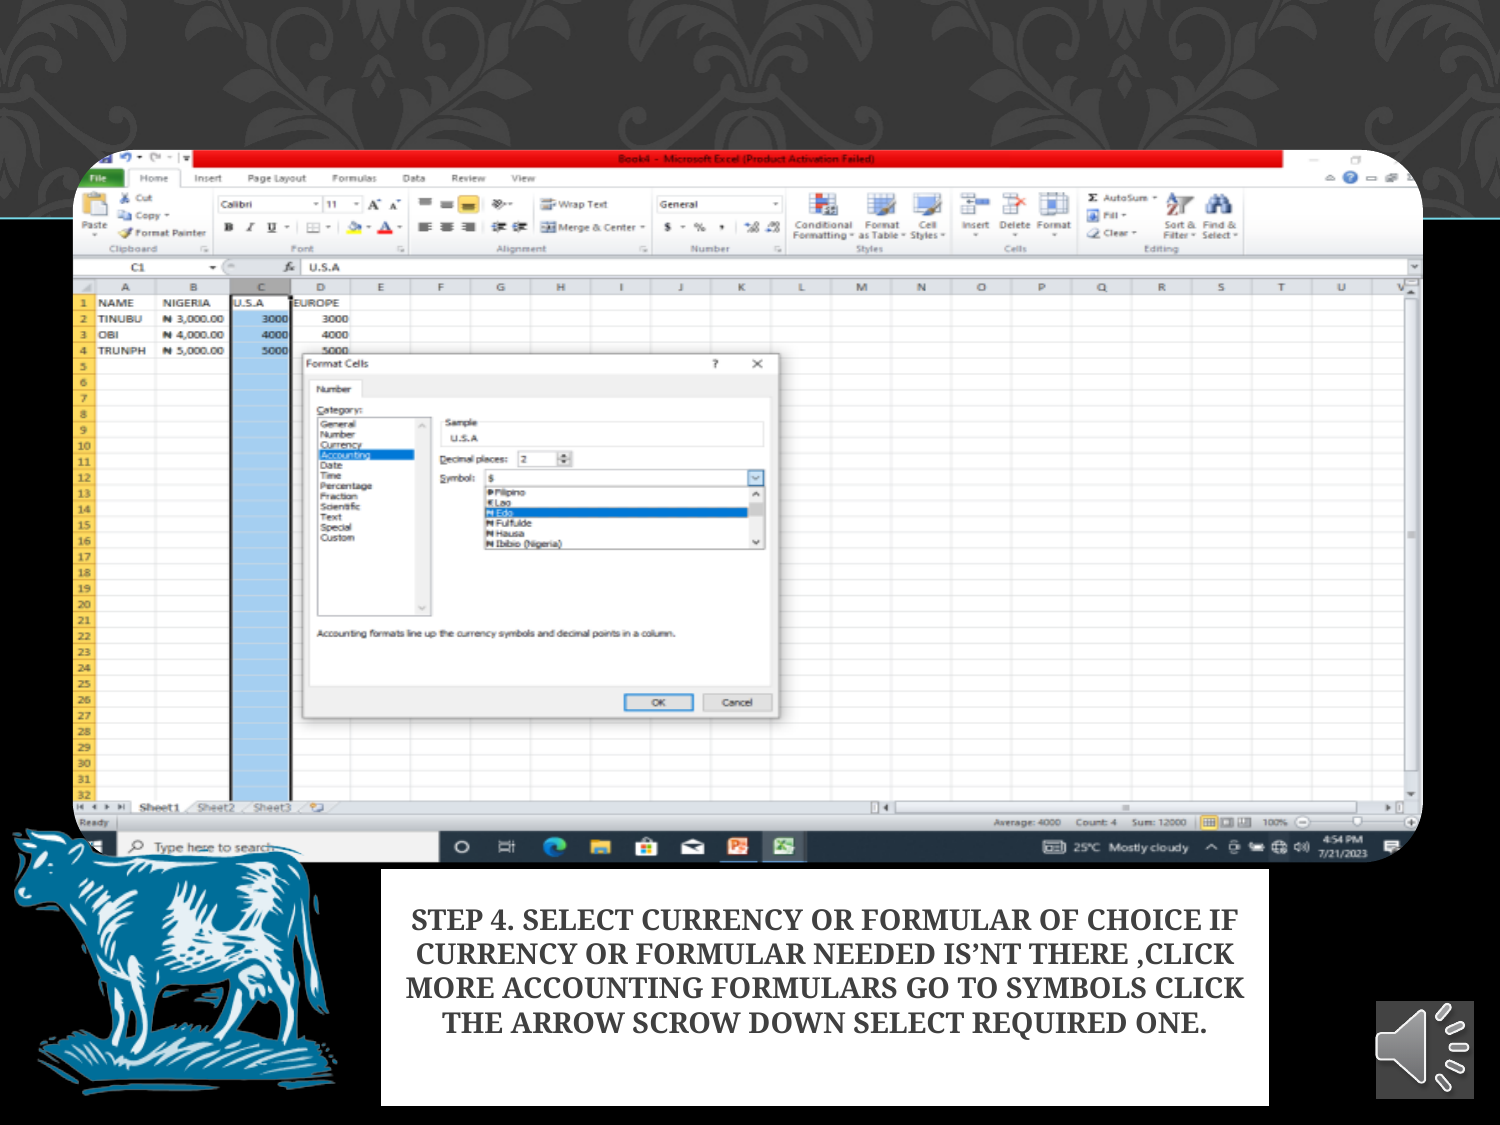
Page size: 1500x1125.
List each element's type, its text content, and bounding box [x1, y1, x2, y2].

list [72, 149, 1424, 863]
title STEP 4. SELECT CURRENCY OR FORMULAR OF CHOICE IF CURRENCY OR FORMULAR NEEDED IS’NT THERE ,CLICK MORE ACCOUNTING FORMULARS GO TO SYMBOLS CLICK THE ARROW SCROW DOWN SELECT REQUIRED ONE. [381, 874, 1269, 1106]
picture [1374, 999, 1476, 1101]
picture [12, 824, 341, 1101]
